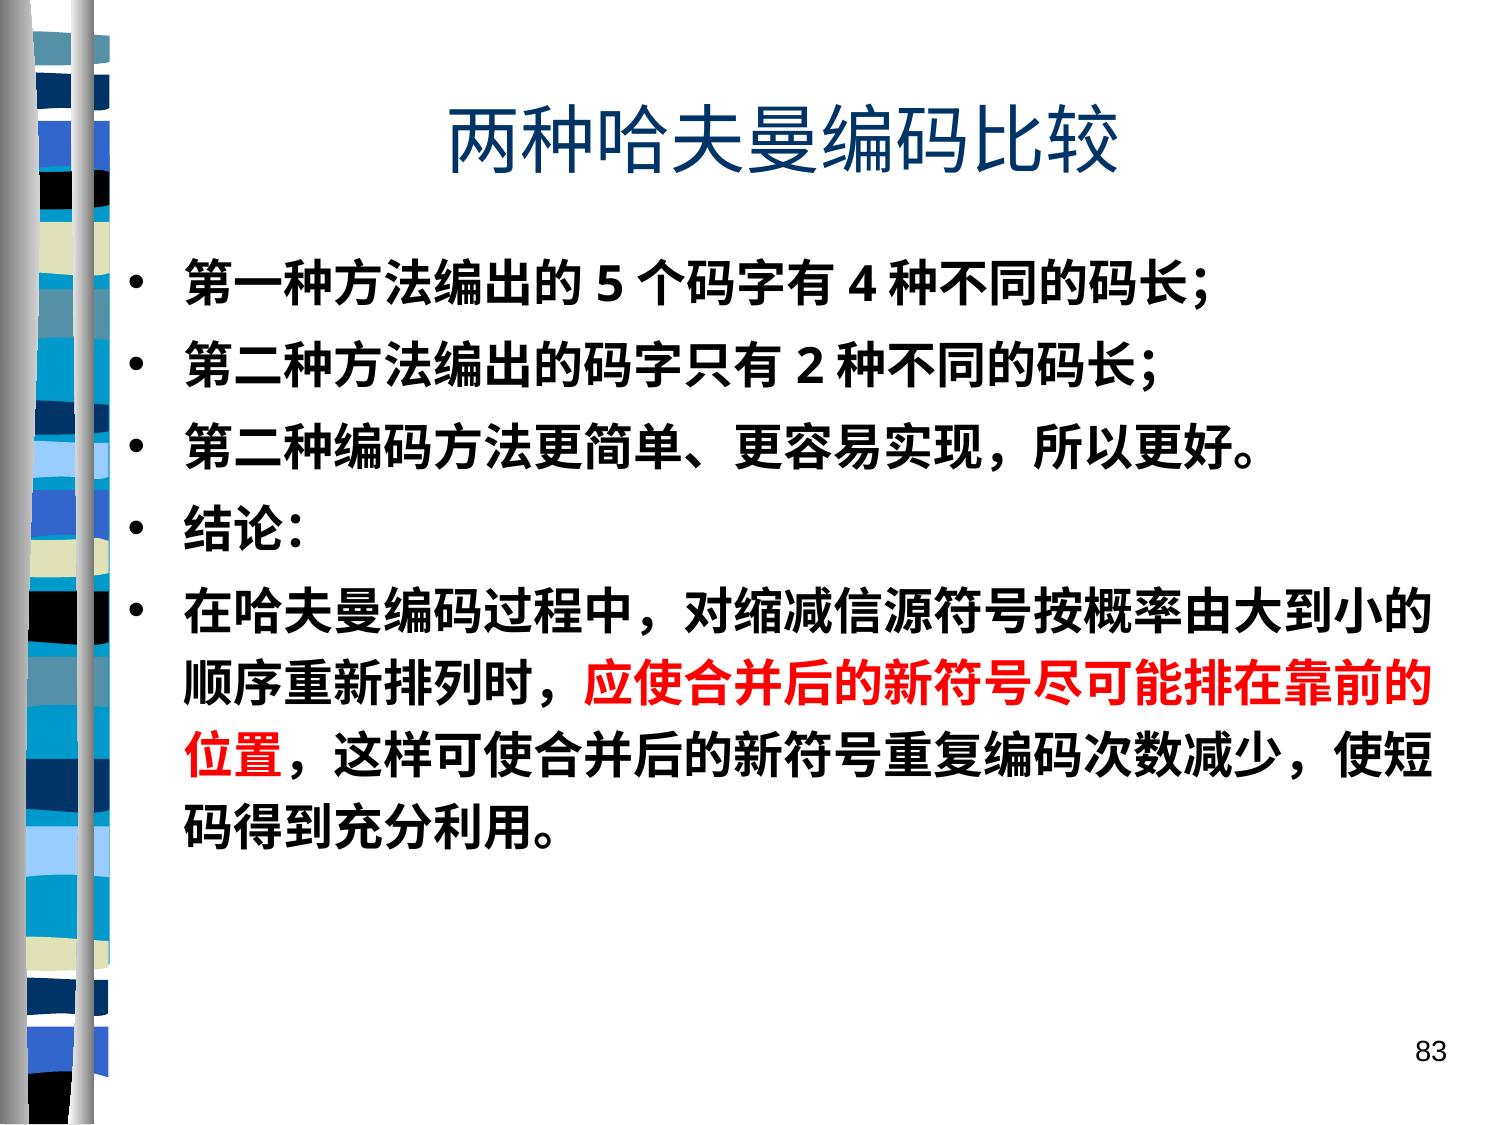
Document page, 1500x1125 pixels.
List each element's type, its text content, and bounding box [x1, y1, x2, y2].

text_box 第一种方法编出的5个码字有4种不同的码长； 第二种方法编出的码字只有2种不同的码长； 第二种编码方法更简单、更容易实现，所以更好。 结论： 在哈夫曼编码过程中，对缩减信源符号按概率由大到小的顺序重新排列时，应使合并后的新符号尽可能排在靠前的位置，这样可使合并后的新符号重复编码次数减少，使短码得到充分利用。 [112, 231, 1454, 1094]
title 两种哈夫曼编码比较 [145, 44, 1421, 231]
slide_number 83 [1149, 1024, 1463, 1101]
